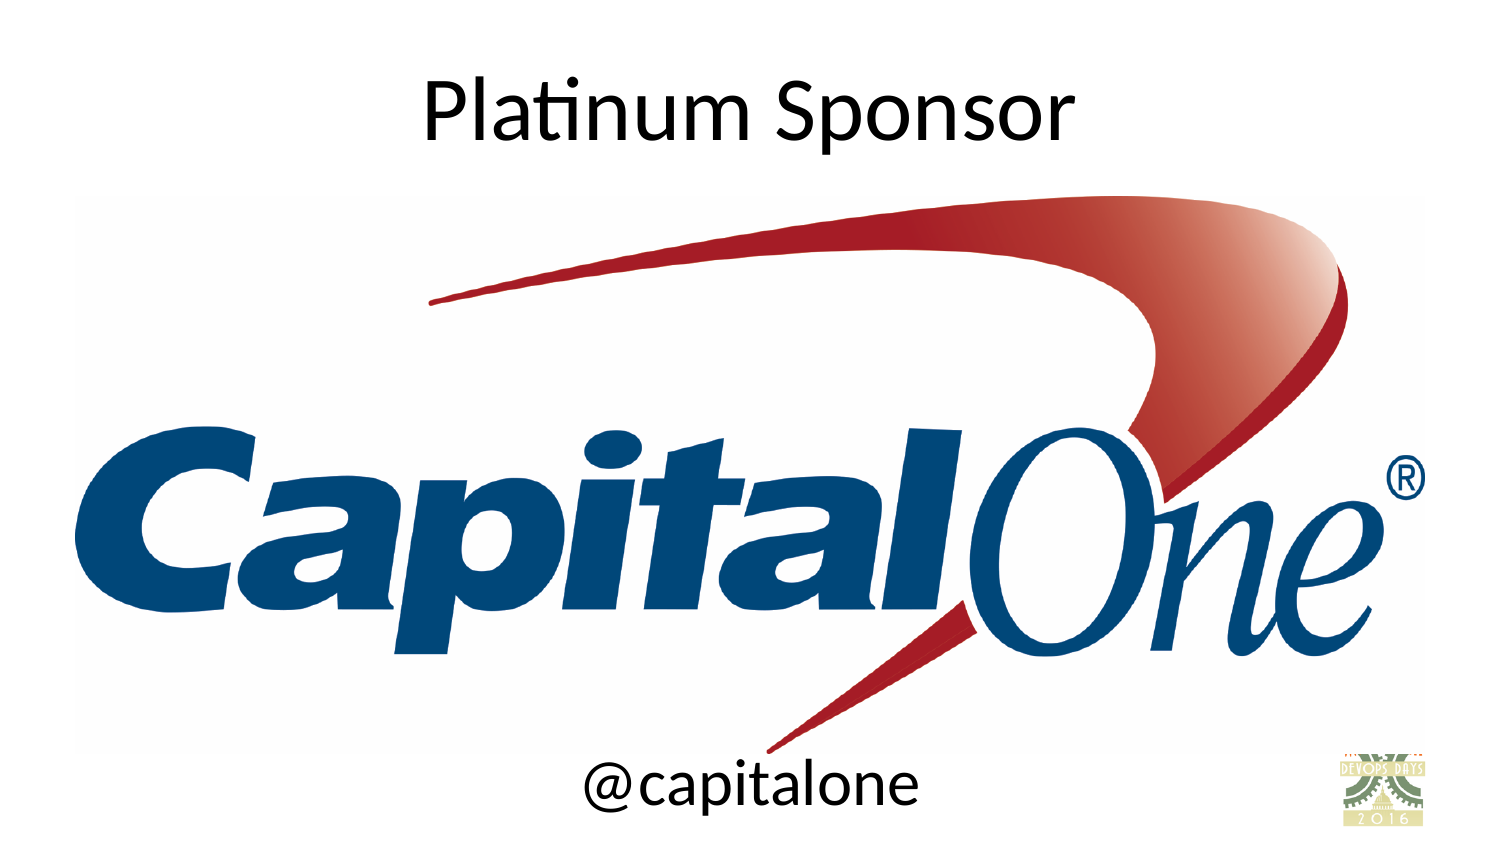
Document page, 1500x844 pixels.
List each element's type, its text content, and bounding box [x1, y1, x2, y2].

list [74, 196, 1426, 754]
picture [1336, 716, 1430, 837]
text_box @capitalone [512, 763, 988, 827]
title Platinum Sponsor [75, 33, 1425, 175]
